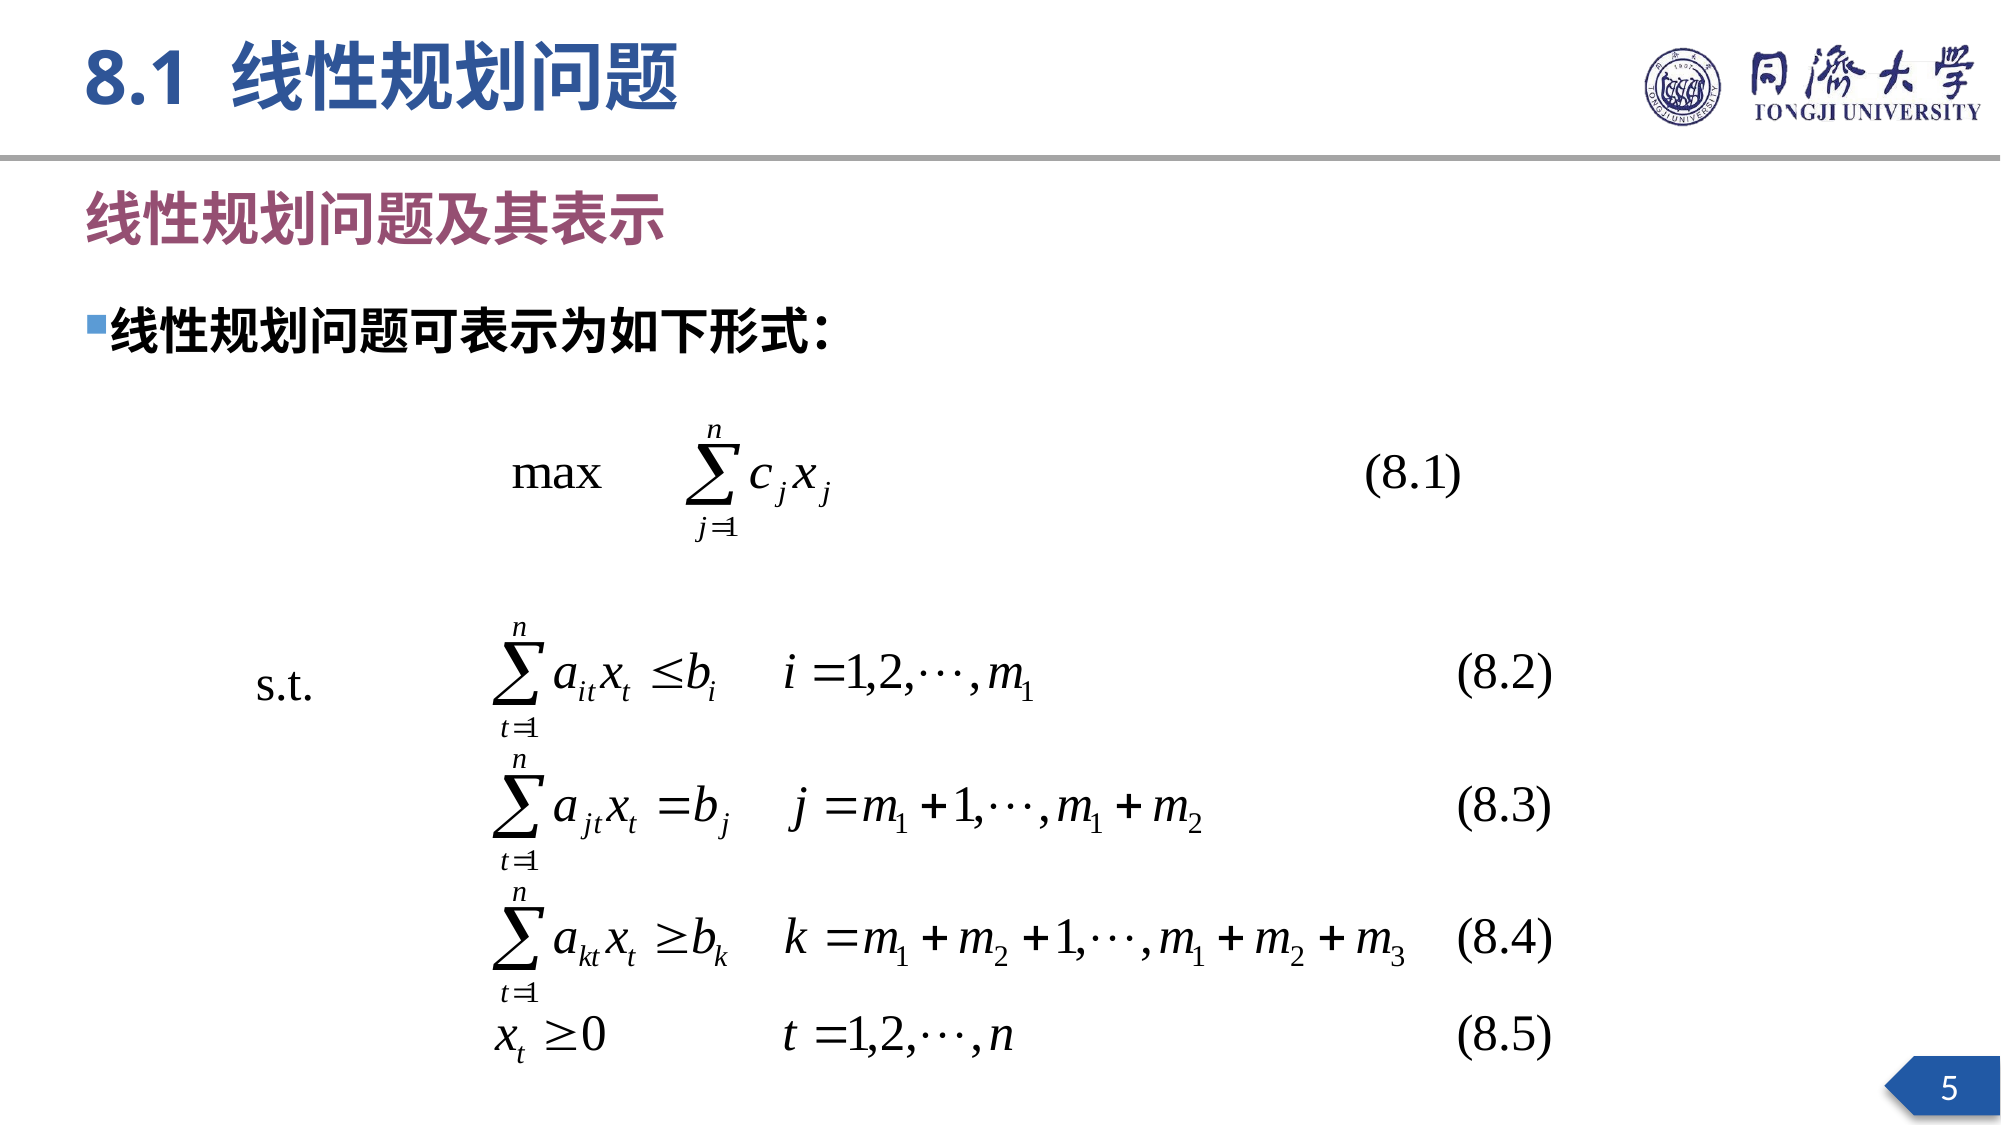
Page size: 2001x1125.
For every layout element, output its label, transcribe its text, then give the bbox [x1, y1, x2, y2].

text_box 8.1 线性规划问题 [69, 21, 1011, 110]
text_box s.t. [228, 624, 442, 718]
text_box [503, 405, 1545, 551]
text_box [484, 603, 1564, 1075]
text_box 线性规划问题及其表示 [69, 174, 1345, 282]
text_box 线性规划问题可表示为如下形式： [69, 261, 1979, 427]
picture [1609, 12, 2000, 155]
